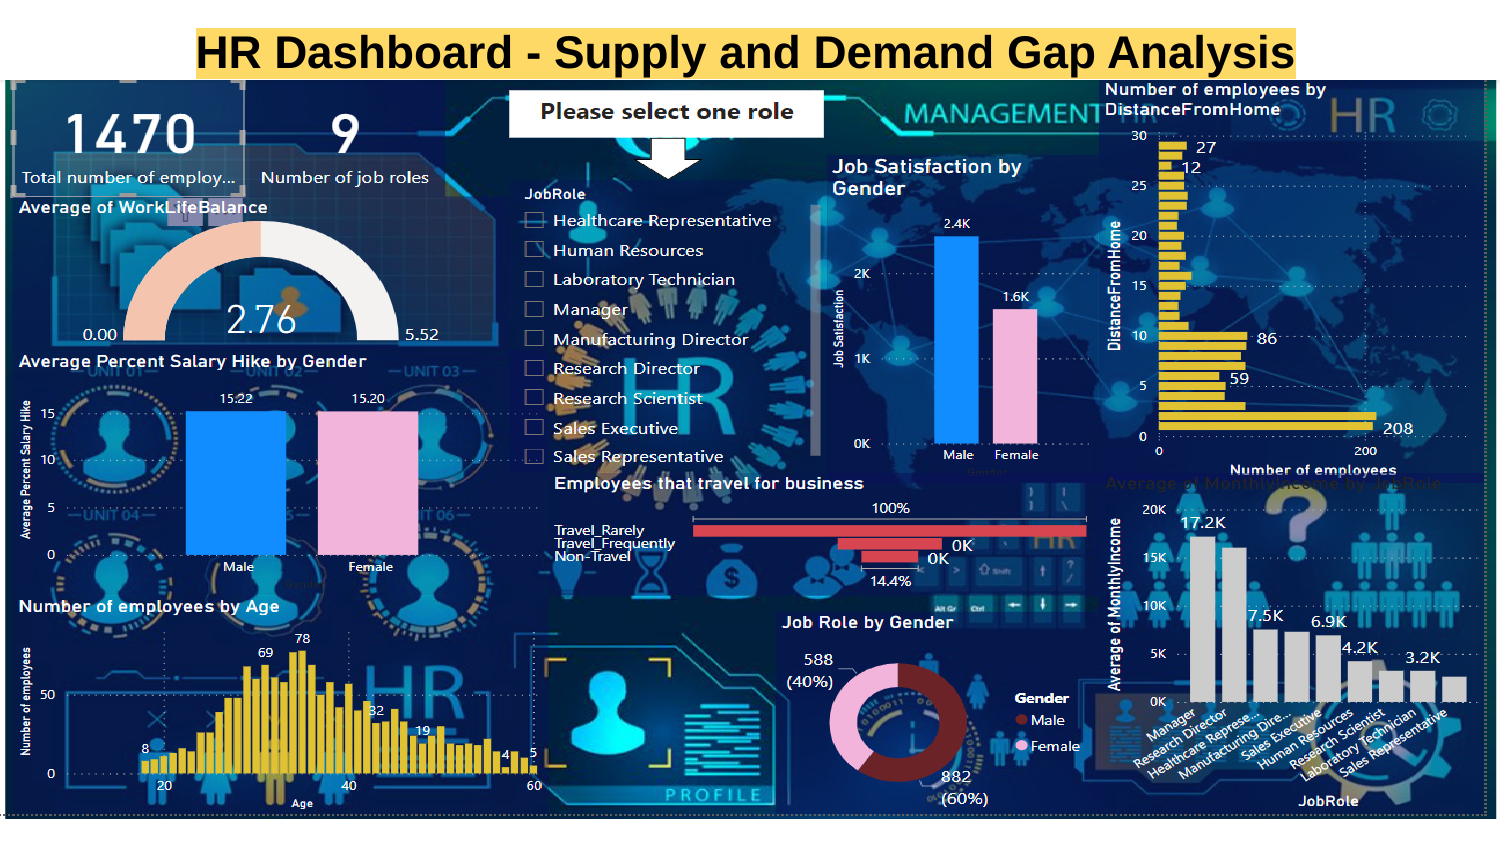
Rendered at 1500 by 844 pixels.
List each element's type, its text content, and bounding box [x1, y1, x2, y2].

title HR Dashboard - Supply and Demand Gap Analysis [180, 0, 1334, 79]
picture [0, 80, 1500, 819]
